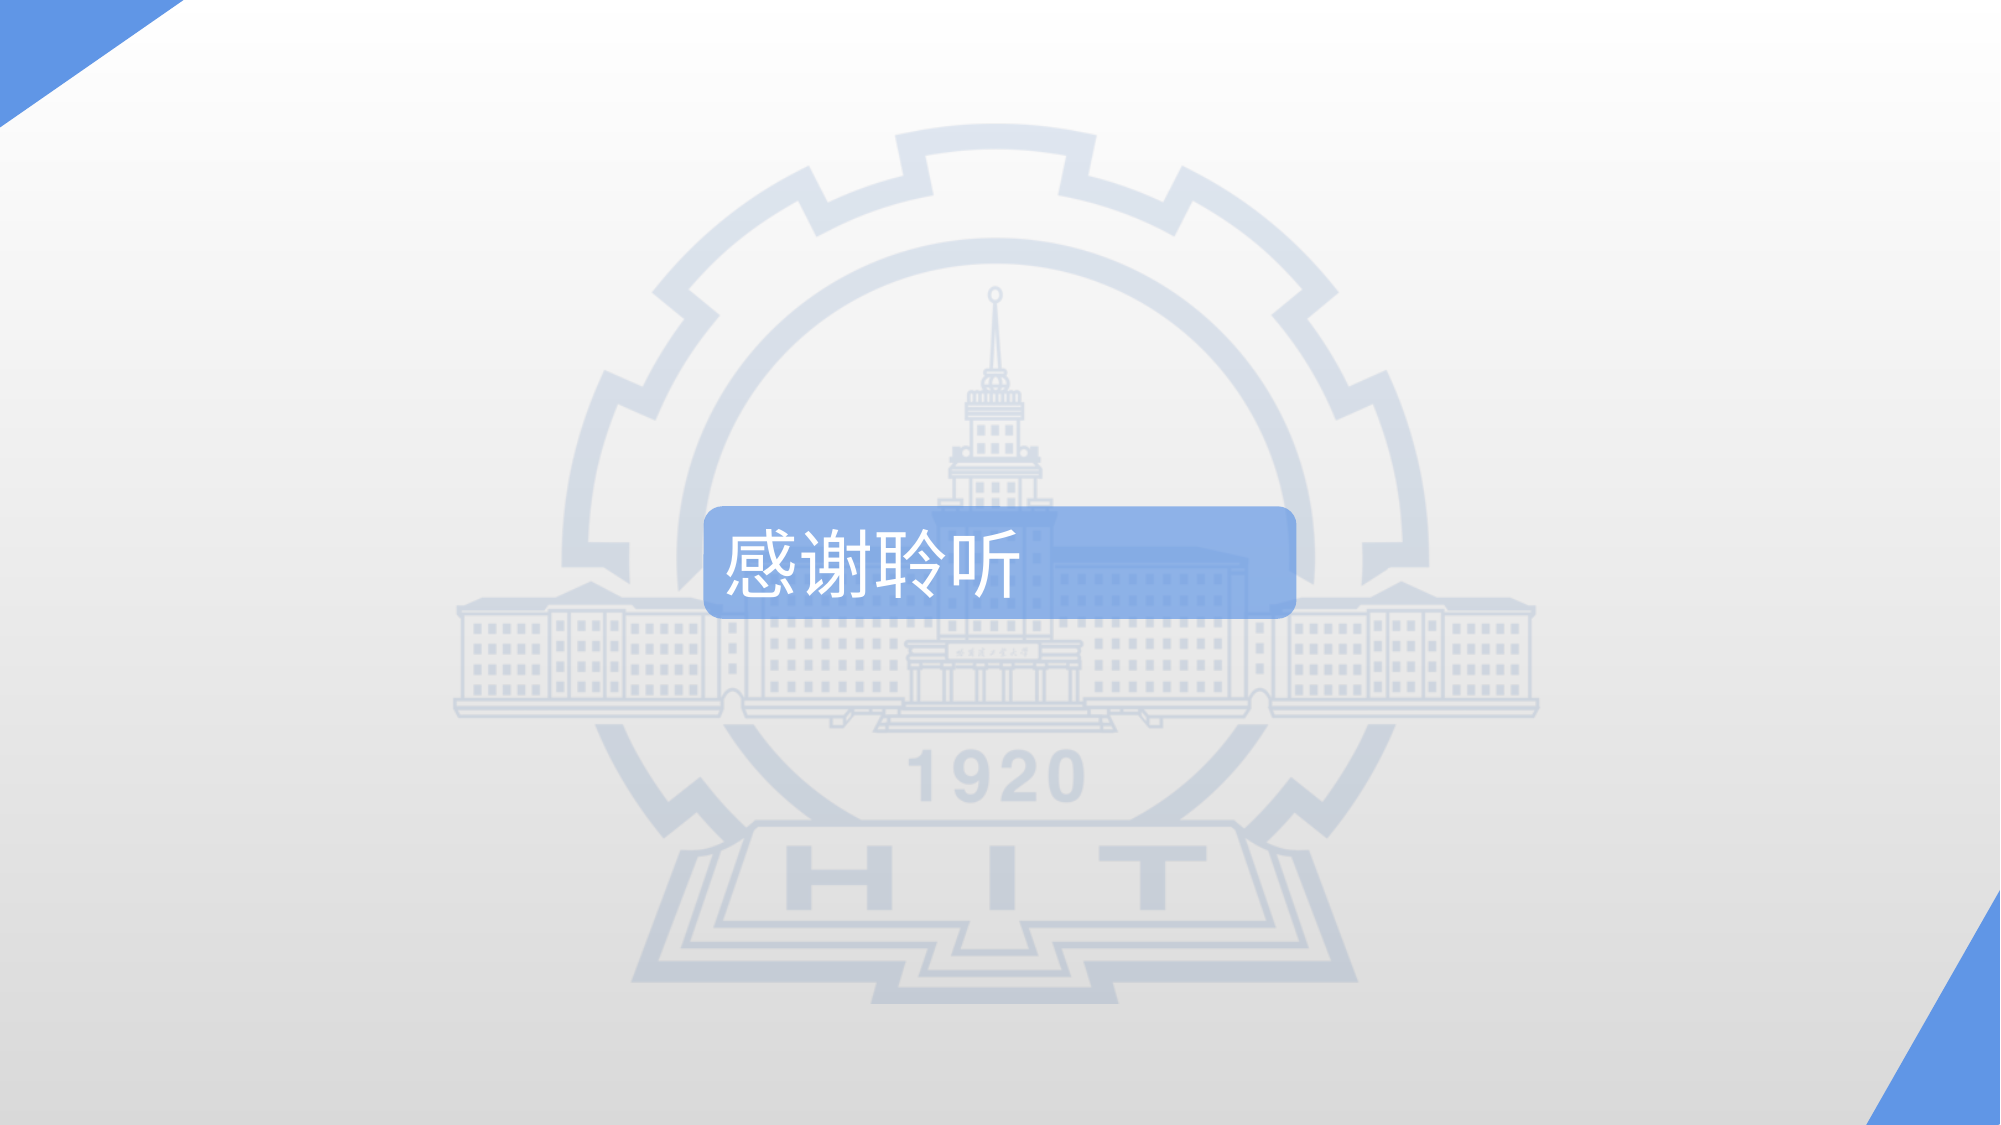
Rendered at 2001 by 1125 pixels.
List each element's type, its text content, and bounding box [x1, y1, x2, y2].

text_box [1865, 887, 2000, 1125]
text_box [0, 0, 186, 129]
text_box [445, 120, 1555, 1005]
text_box 感谢聆听 [702, 505, 1298, 620]
